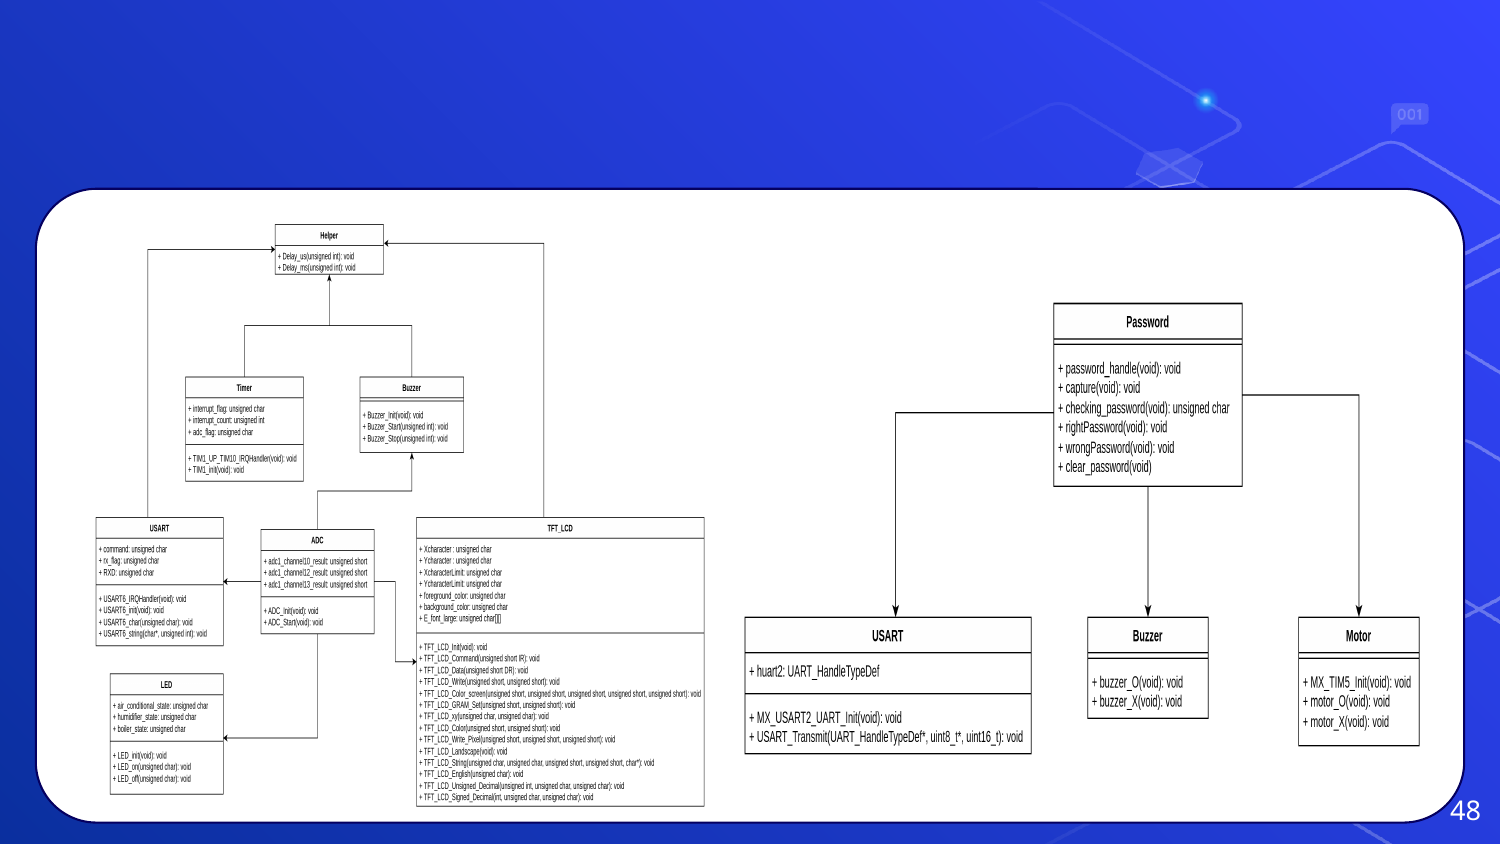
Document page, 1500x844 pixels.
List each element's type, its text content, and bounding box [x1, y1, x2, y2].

slide_number 48 [1391, 779, 1482, 844]
picture [736, 289, 1427, 773]
picture [0, 0, 1500, 844]
picture [90, 216, 709, 818]
text_box [33, 186, 1467, 825]
